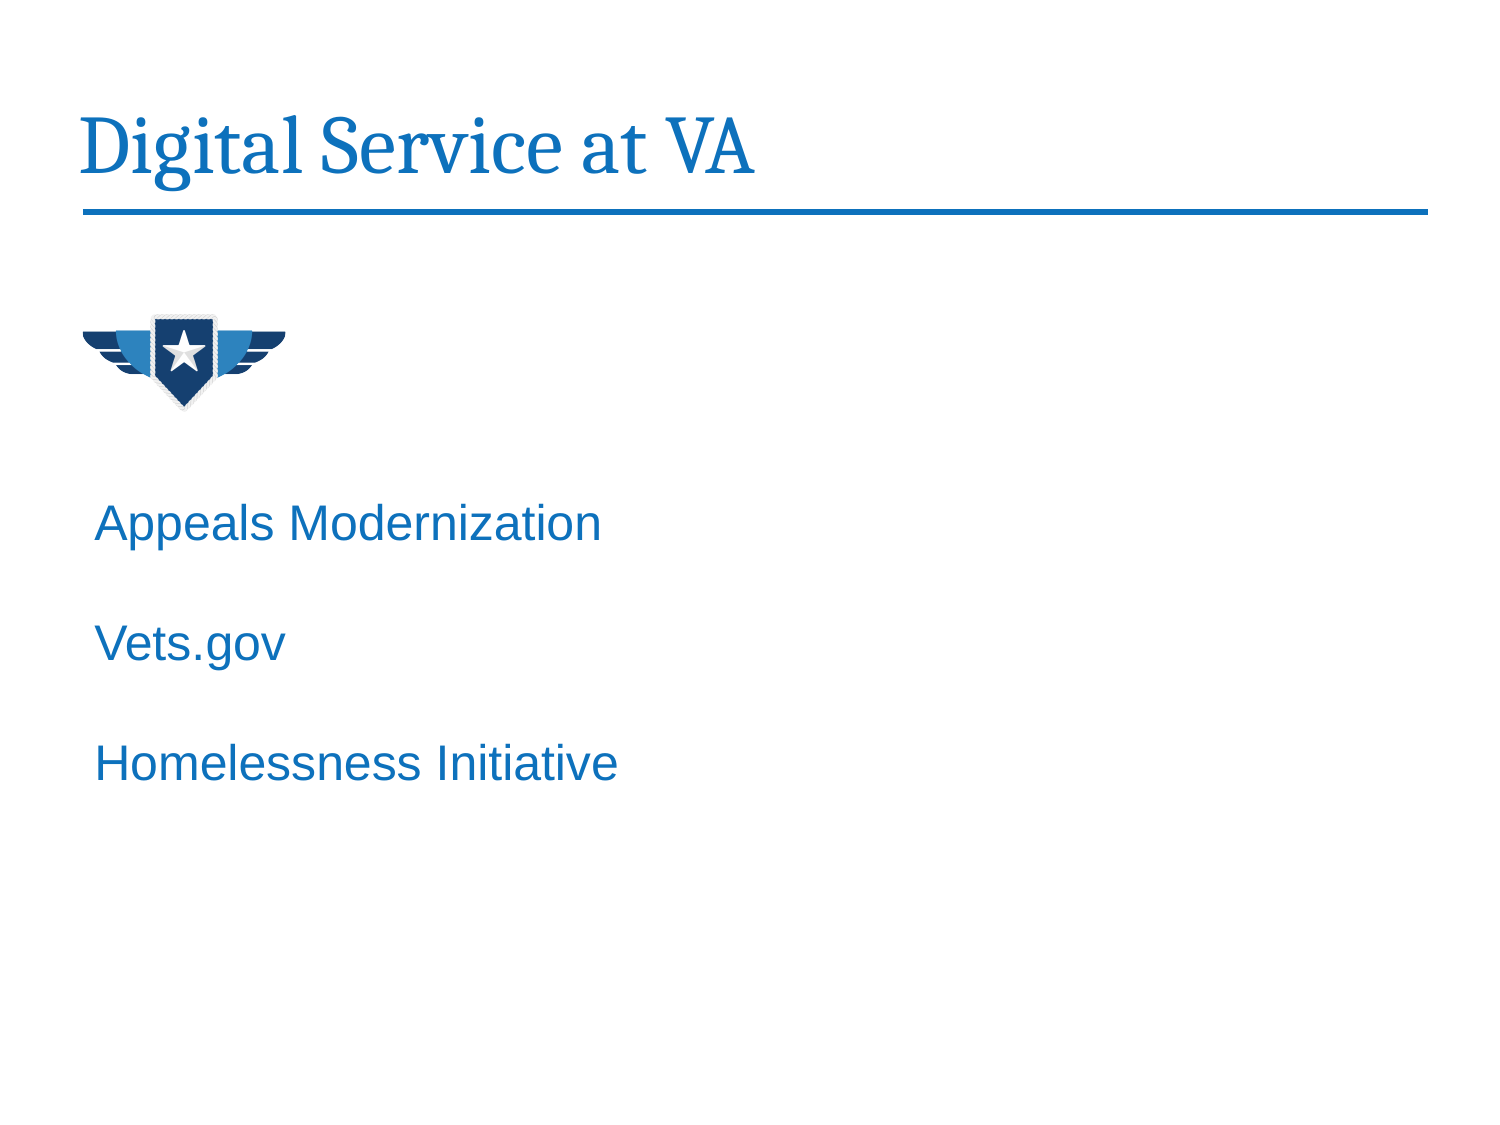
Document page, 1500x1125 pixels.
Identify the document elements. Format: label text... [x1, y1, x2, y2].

text_box Digital Service at VA [63, 44, 1065, 205]
text_box Appeals Modernization Vets.gov Homelessness Initiative [79, 475, 1429, 1038]
picture [82, 314, 286, 413]
